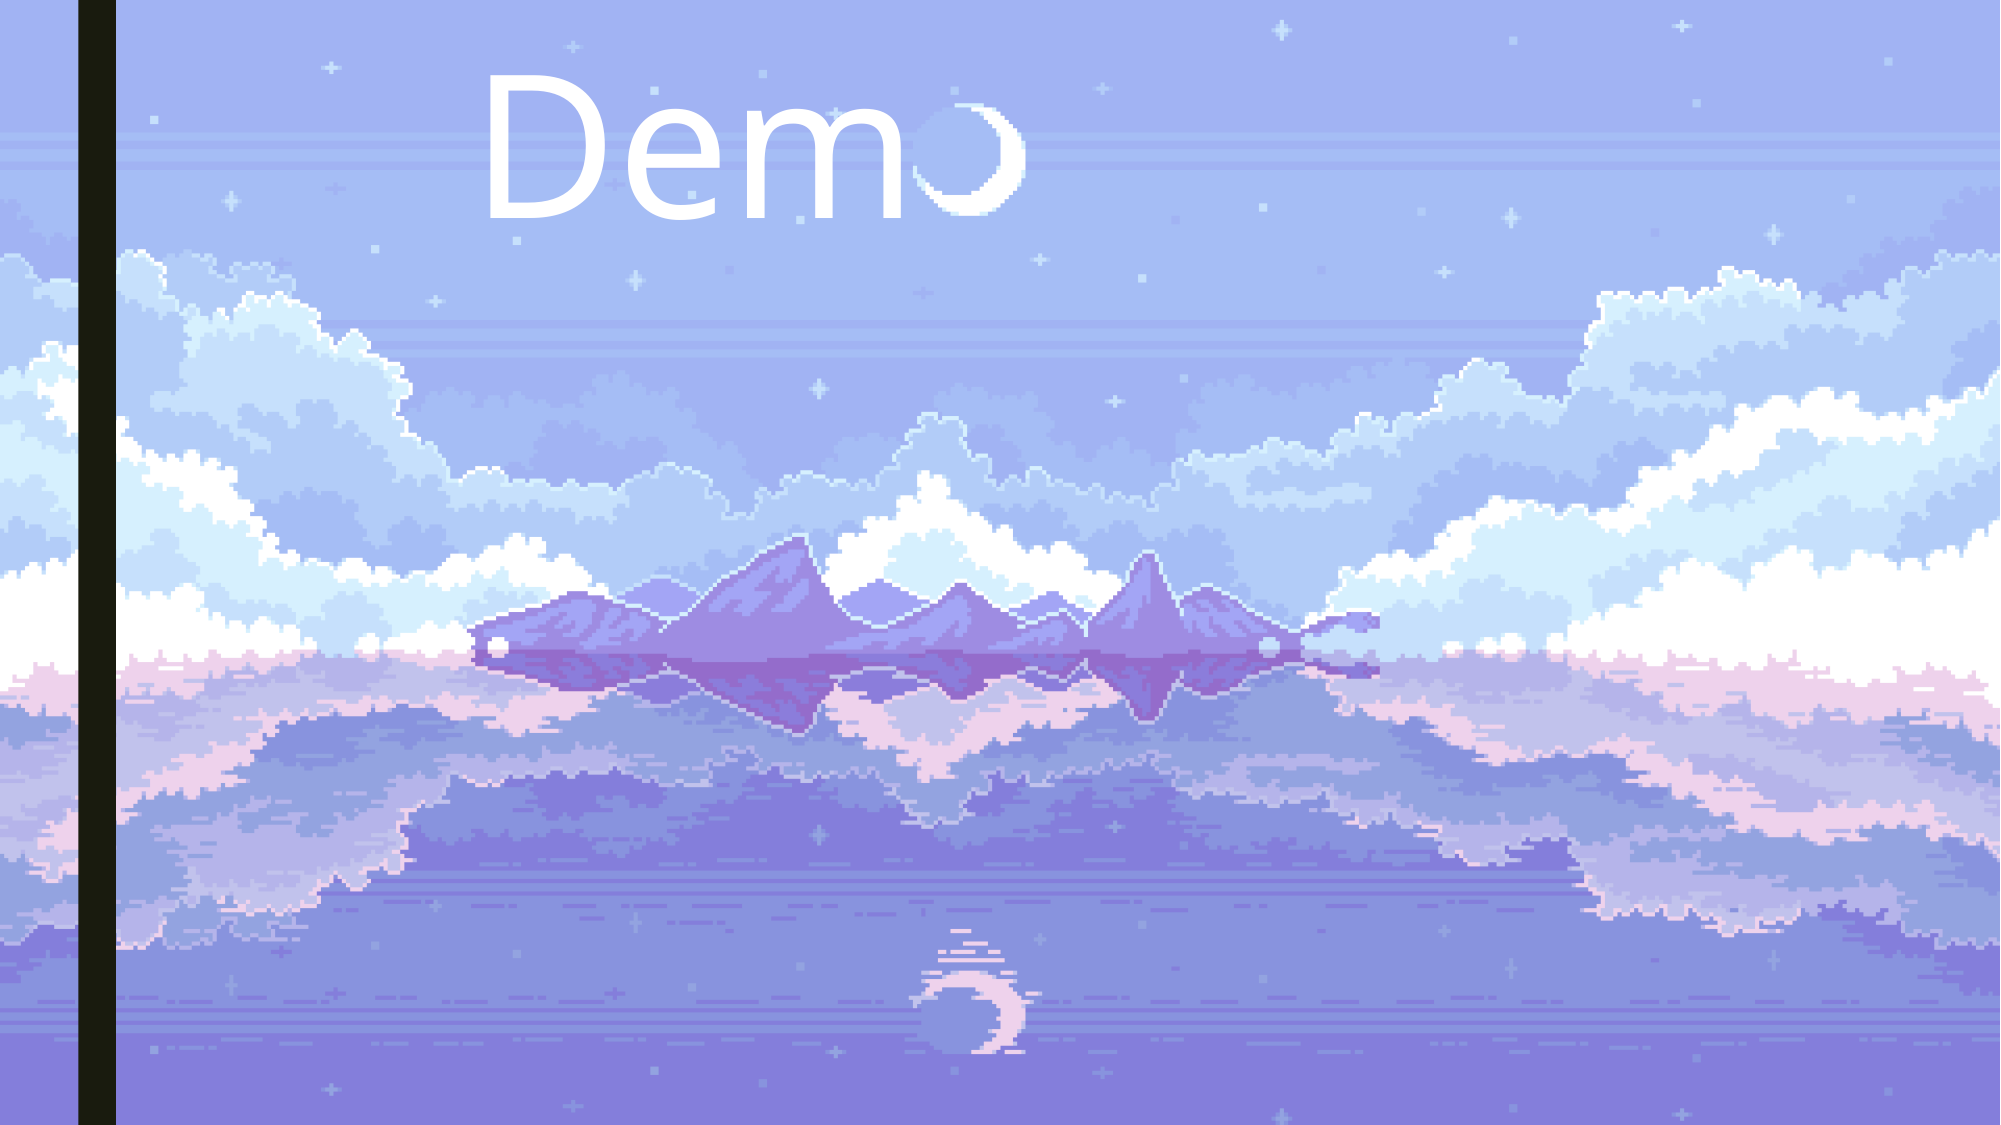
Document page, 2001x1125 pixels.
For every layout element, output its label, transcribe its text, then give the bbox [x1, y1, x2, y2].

title Dem [0, 39, 1482, 284]
